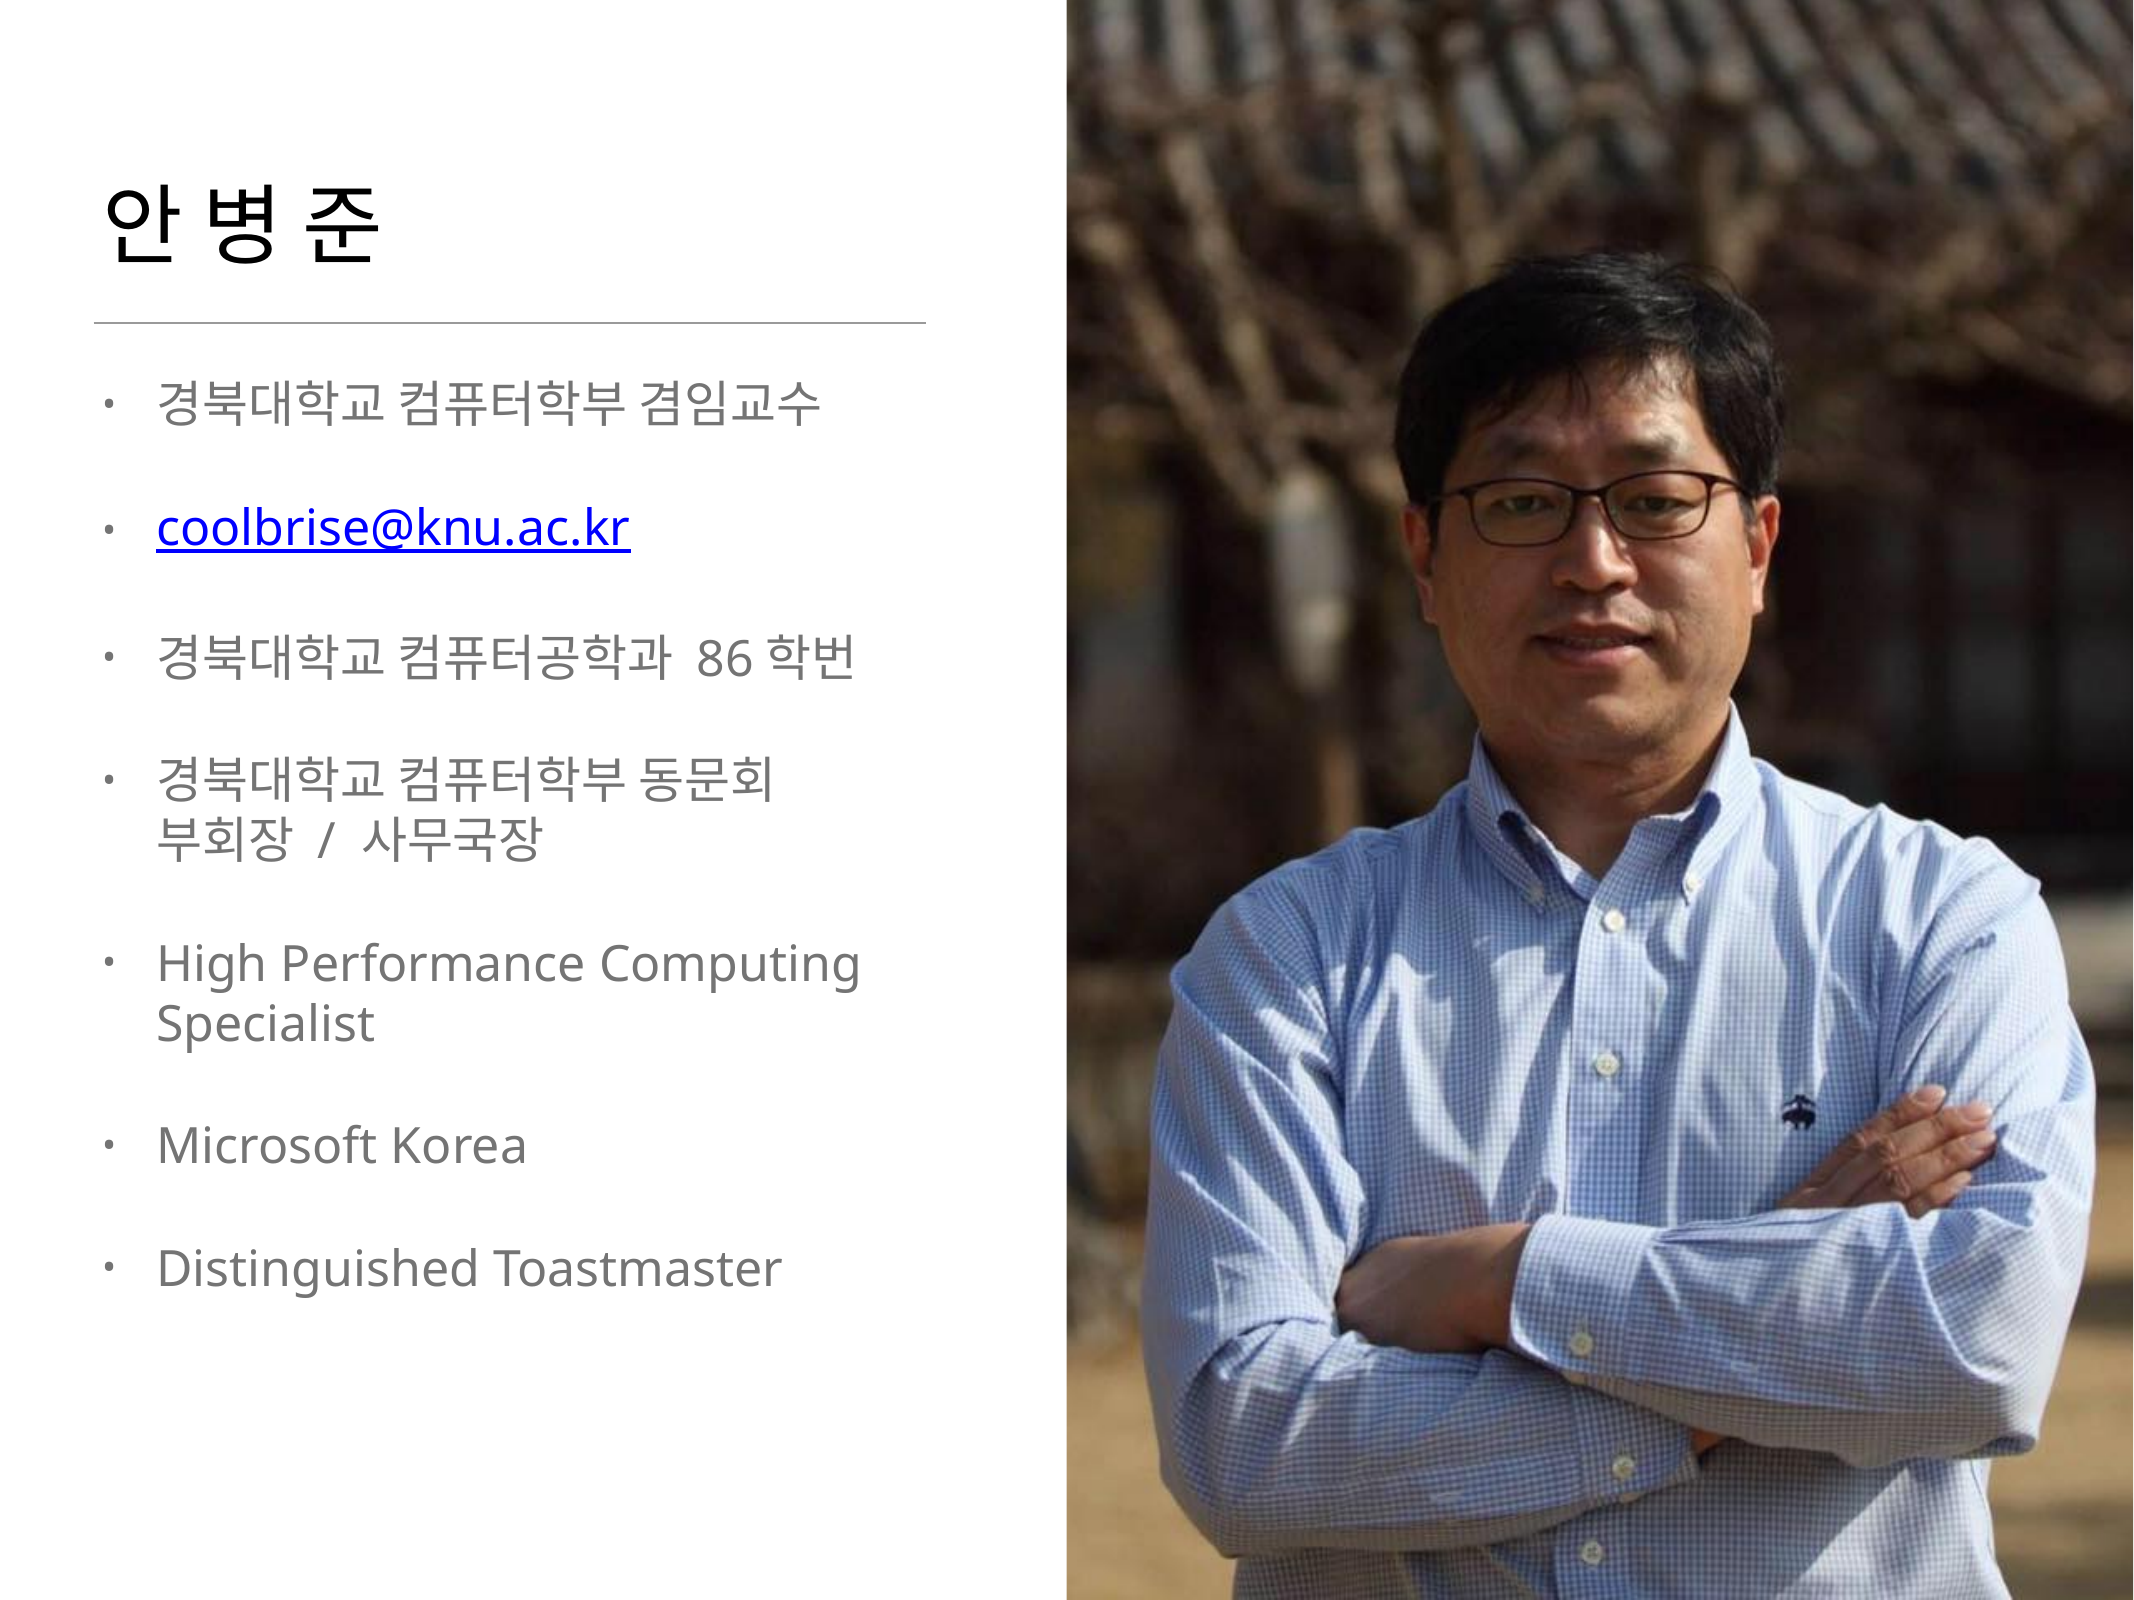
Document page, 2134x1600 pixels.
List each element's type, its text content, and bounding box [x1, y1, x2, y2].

list 경북대학교 컴퓨터학부 겸임교수 coolbrise@knu.ac.kr 경북대학교 컴퓨터공학과 86학번 경북대학교 컴퓨터학부 동문회 부회장 / 사무국장 High Performance Computing Specialist Microsoft Korea Distinguished Toastmaster [93, 364, 928, 1459]
picture [1066, 0, 2134, 1600]
title 안 병 준 [93, 53, 928, 284]
